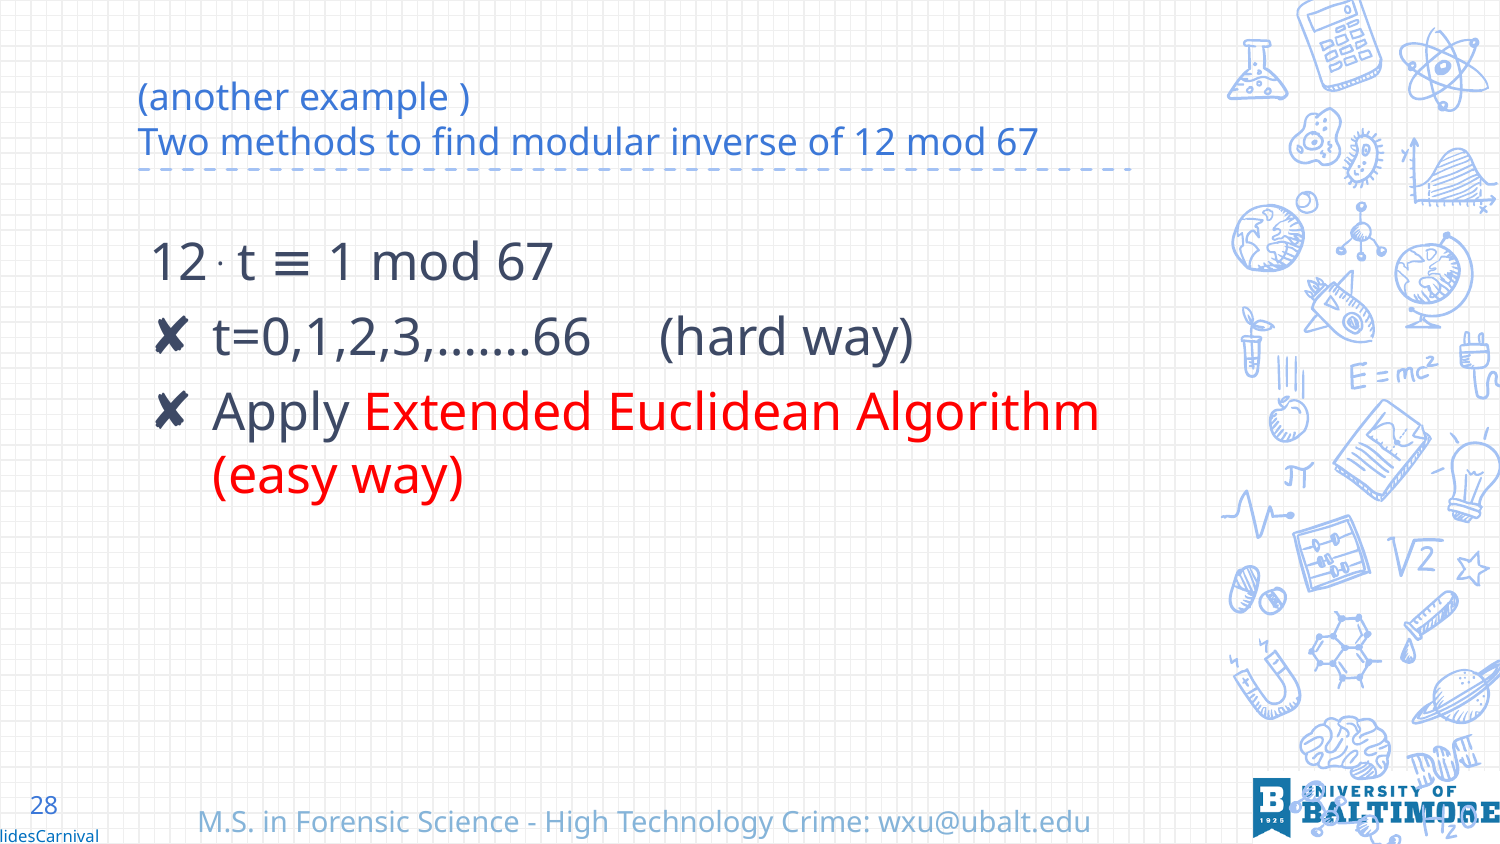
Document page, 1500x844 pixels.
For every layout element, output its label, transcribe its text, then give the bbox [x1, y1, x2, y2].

title (another example ) Two methods to find modular inverse of 12 mod 67 [122, 36, 1130, 178]
picture [1365, 817, 1376, 833]
picture [1253, 771, 1500, 844]
list 12 . t ≡ 1 mod 67 t=0,1,2,3,…….66 (hard way) Apply Extended Euclidean Algorithm (easy way) [122, 213, 1130, 806]
slide_number 28 [14, 774, 105, 840]
picture [1327, 813, 1336, 822]
picture [1316, 786, 1321, 797]
